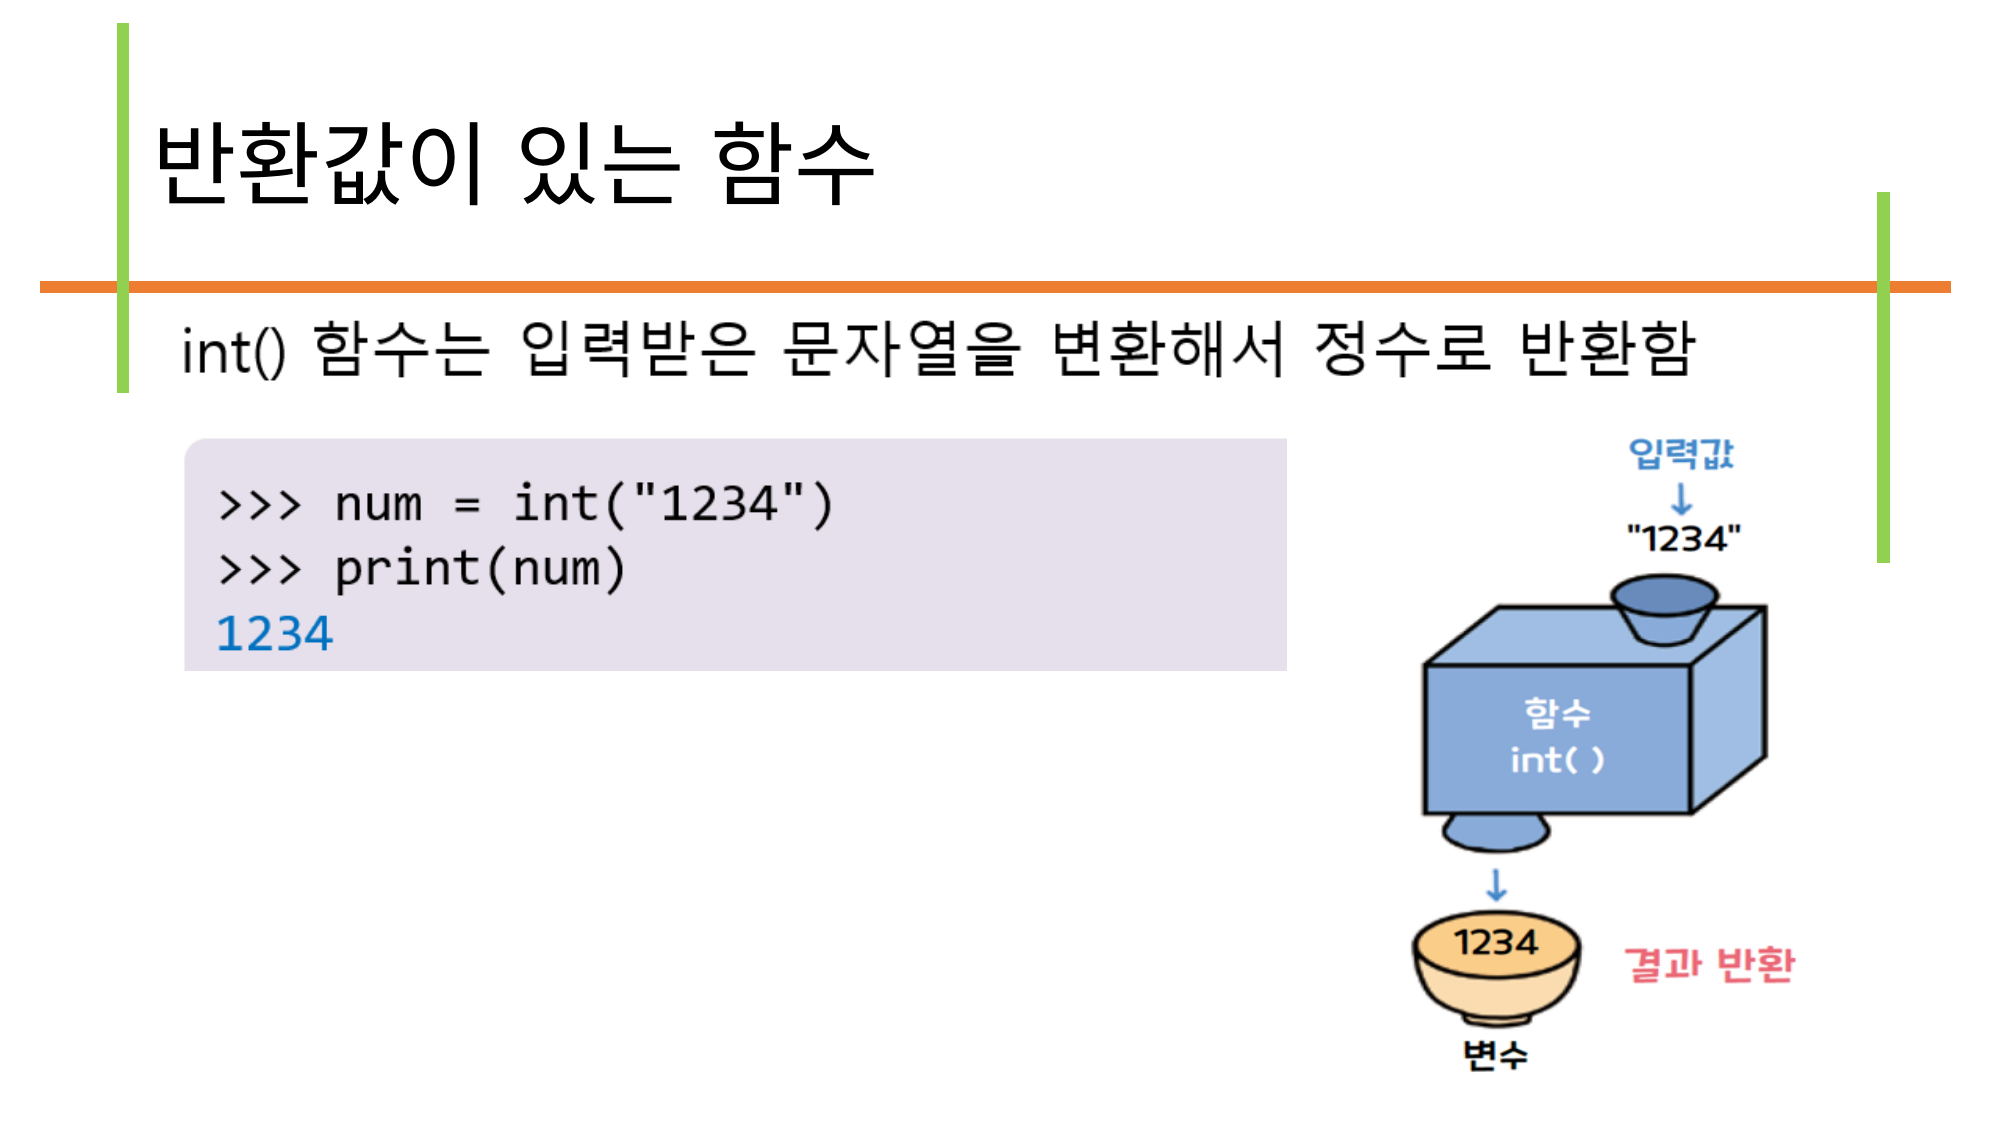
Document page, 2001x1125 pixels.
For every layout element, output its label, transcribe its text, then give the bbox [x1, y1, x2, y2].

picture [1287, 402, 1826, 1092]
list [155, 296, 1708, 671]
title 반환값이 있는 함수 [137, 59, 1863, 278]
